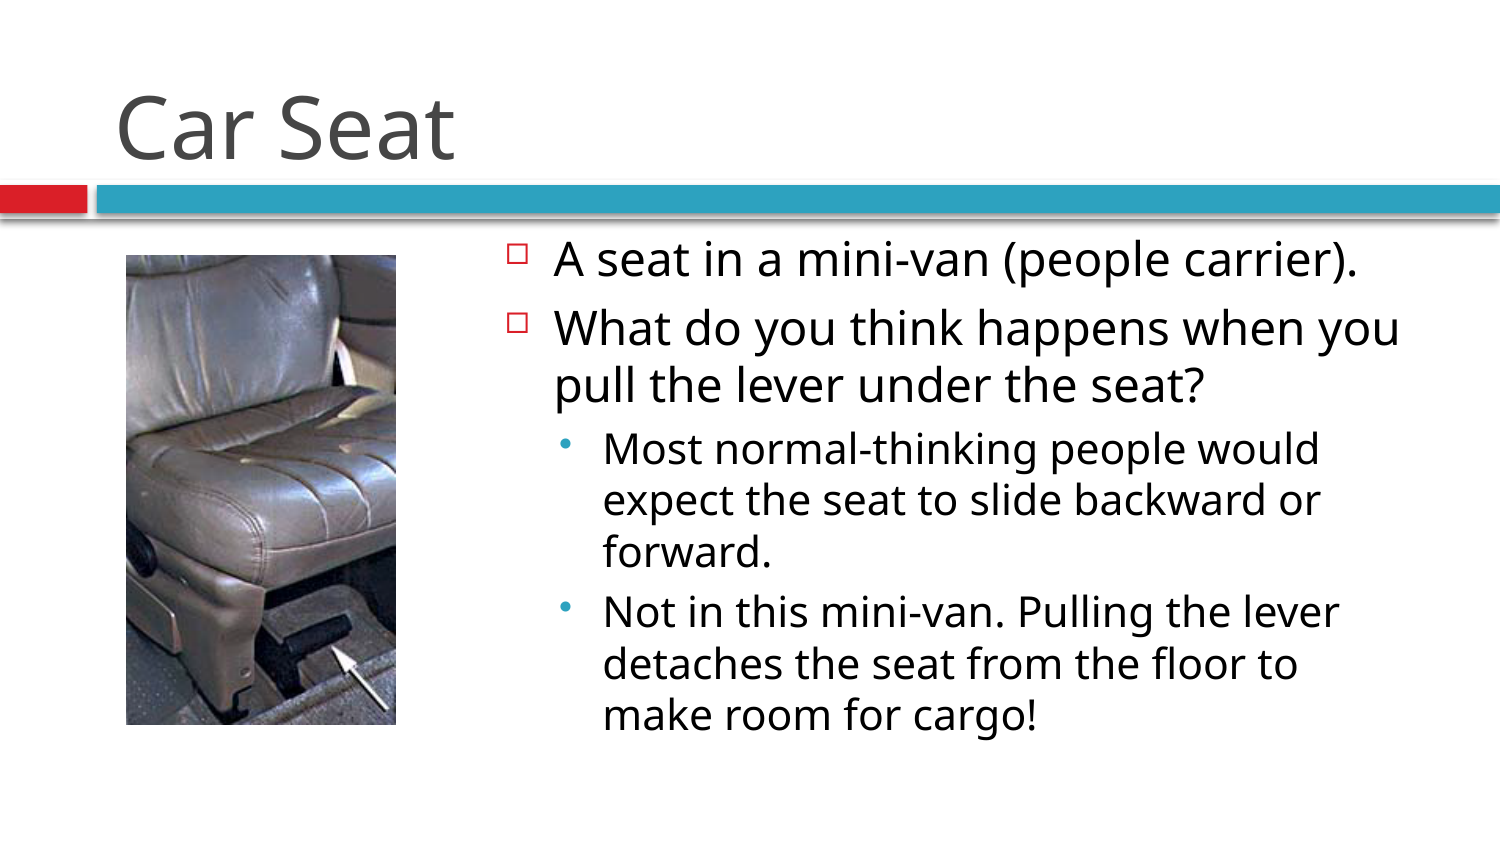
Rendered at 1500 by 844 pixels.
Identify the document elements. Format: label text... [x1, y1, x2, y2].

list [126, 255, 396, 725]
list A seat in a mini-van (people carrier). What do you think happens when you pull the lever under the seat? Most normal-thinking people would expect the seat to slide backward or forward. Not in this mini-van. Pulling the lever detaches the seat from the floor to make room for cargo! [490, 221, 1433, 759]
title Car Seat [99, 19, 1438, 185]
